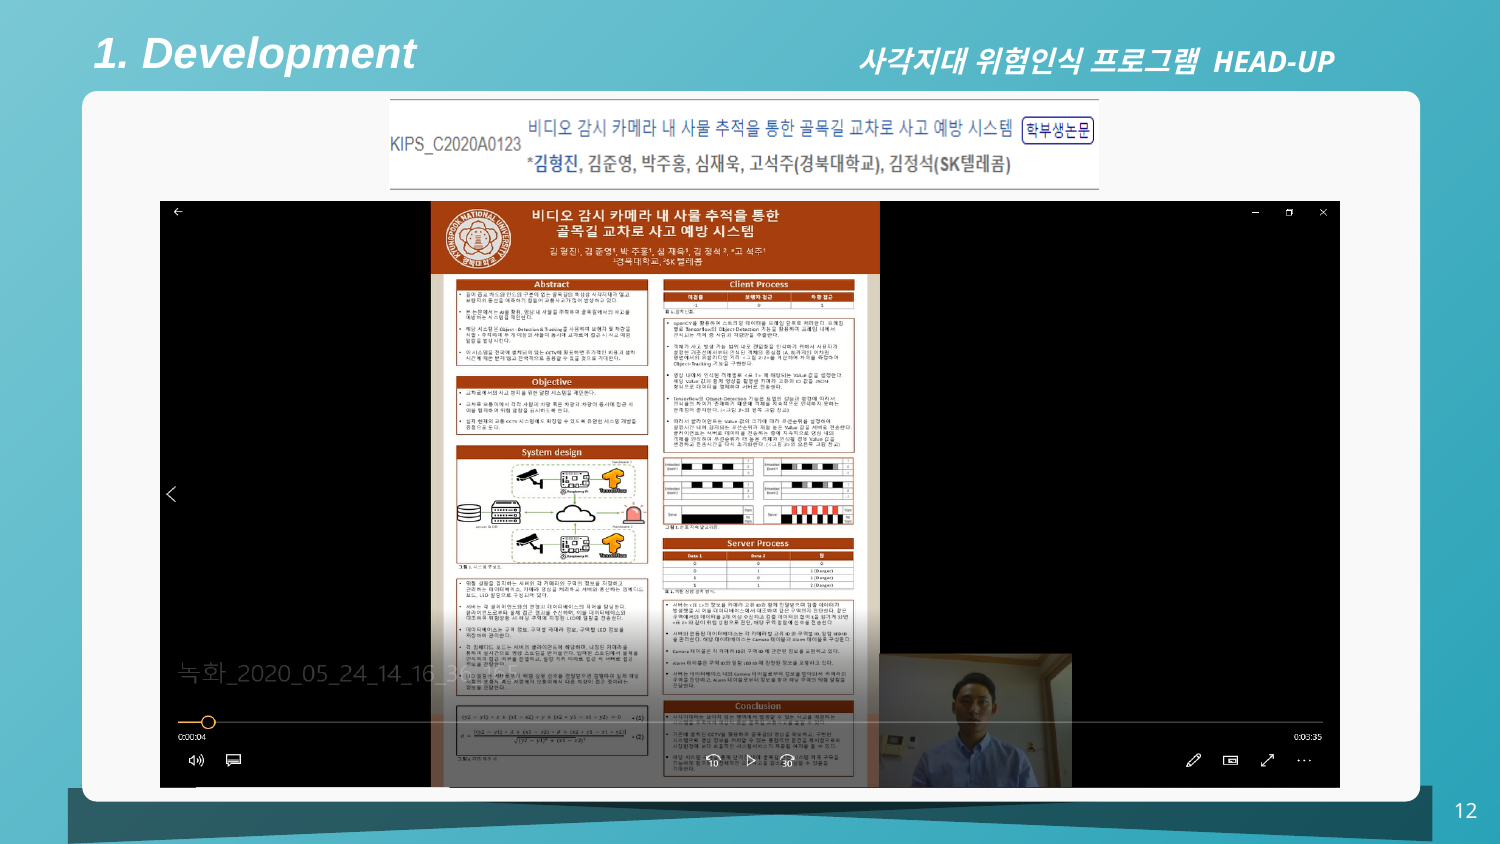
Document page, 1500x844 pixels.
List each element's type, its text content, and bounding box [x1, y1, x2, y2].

text_box 사각지대 위험인식 프로그램 HEAD-UP [842, 35, 1421, 88]
text_box 12 [1438, 783, 1493, 835]
picture [389, 98, 1099, 191]
text_box 1. Development [82, 19, 929, 84]
picture [160, 201, 1340, 789]
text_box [67, 90, 1433, 844]
